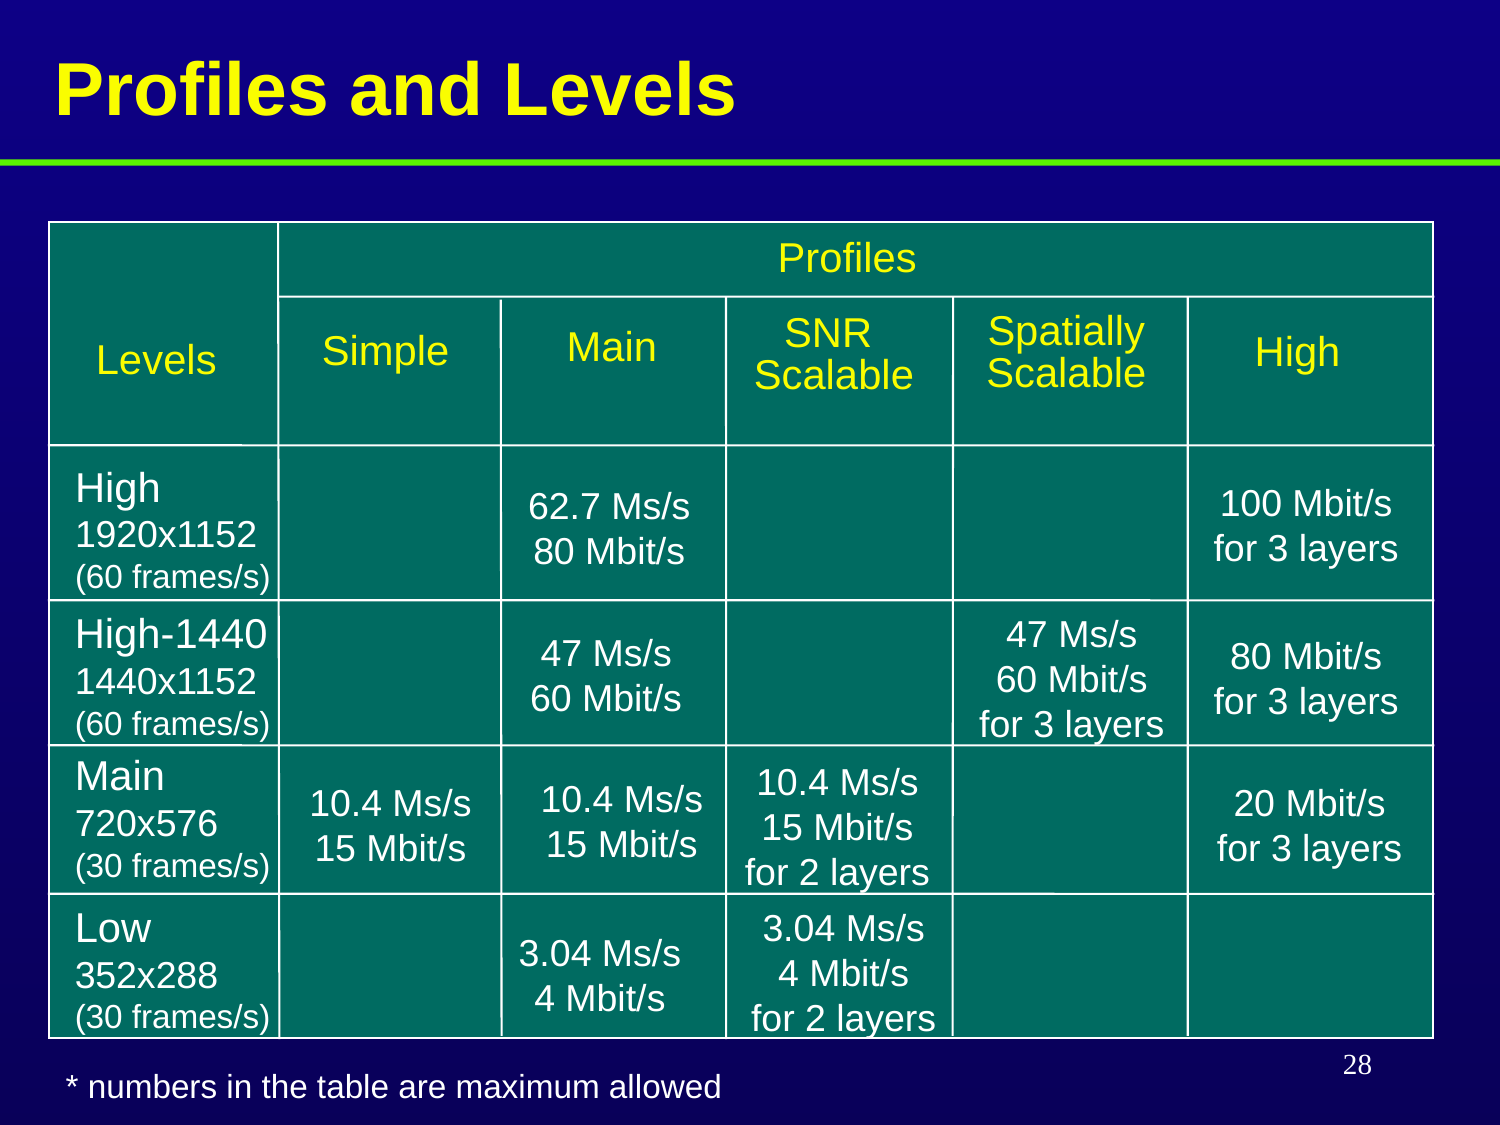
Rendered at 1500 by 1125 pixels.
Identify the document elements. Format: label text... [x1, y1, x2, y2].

text_box Main [551, 321, 673, 378]
text_box [48, 221, 278, 445]
text_box [1188, 446, 1434, 600]
text_box Profiles [762, 231, 933, 289]
text_box [48, 446, 278, 600]
text_box [953, 446, 1187, 600]
text_box 10.4 Ms/s 15 Mbit/s for 2 layers [729, 749, 946, 901]
text_box [287, 601, 501, 745]
text_box 62.7 Ms/s 80 Mbit/s [512, 474, 706, 580]
text_box [502, 601, 726, 745]
text_box 100 Mbit/s for 3 layers [1198, 471, 1414, 577]
text_box High [1239, 325, 1356, 424]
text_box 47 Ms/s 60 Mbit/s [515, 621, 698, 727]
text_box 3.04 Ms/s 4 Mbit/s for 2 layers [735, 896, 952, 1047]
text_box High 1920x1152 (60 frames/s) [59, 452, 287, 599]
text_box 3.04 Ms/s 4 Mbit/s [503, 921, 697, 1027]
text_box [279, 221, 1434, 296]
text_box [727, 297, 1187, 445]
text_box [279, 297, 726, 445]
text_box 80 Mbit/s for 3 layers [1198, 624, 1414, 730]
text_box [953, 601, 1187, 745]
text_box [727, 446, 952, 600]
text_box [952, 894, 1434, 1038]
text_box 20 Mbit/s for 3 layers [1201, 771, 1418, 877]
text_box [1188, 297, 1434, 445]
text_box [48, 601, 59, 745]
text_box 10.4 Ms/s 15 Mbit/s [525, 767, 719, 873]
text_box Levels [80, 333, 233, 391]
text_box [48, 894, 59, 1038]
text_box SNR Scalable [738, 306, 930, 406]
text_box [727, 601, 952, 745]
slide_number 28 [1074, 1038, 1388, 1101]
text_box [279, 446, 726, 600]
text_box [1188, 601, 1434, 745]
text_box [953, 746, 1187, 893]
text_box [48, 746, 59, 893]
text_box Main 720x576 (30 frames/s) [59, 746, 287, 892]
text_box [727, 746, 952, 893]
text_box High-1440 1440x1152 (60 frames/s) [59, 601, 287, 741]
text_box 47 Ms/s 60 Mbit/s for 3 layers [964, 602, 1180, 753]
text_box Spatially Scalable [959, 304, 1174, 403]
text_box * numbers in the table are maximum allowed [50, 1057, 739, 1113]
text_box Simple [306, 324, 465, 381]
text_box [287, 746, 501, 893]
text_box [727, 894, 735, 1038]
text_box 10.4 Ms/s 15 Mbit/s [294, 771, 487, 877]
text_box Main 720x576 (30 frames/s) [59, 741, 287, 745]
text_box [502, 746, 726, 893]
text_box [287, 894, 726, 1038]
title Profiles and Levels [39, 46, 1459, 136]
text_box [1188, 746, 1434, 893]
text_box Low 352x288 (30 frames/s) [59, 894, 287, 1043]
